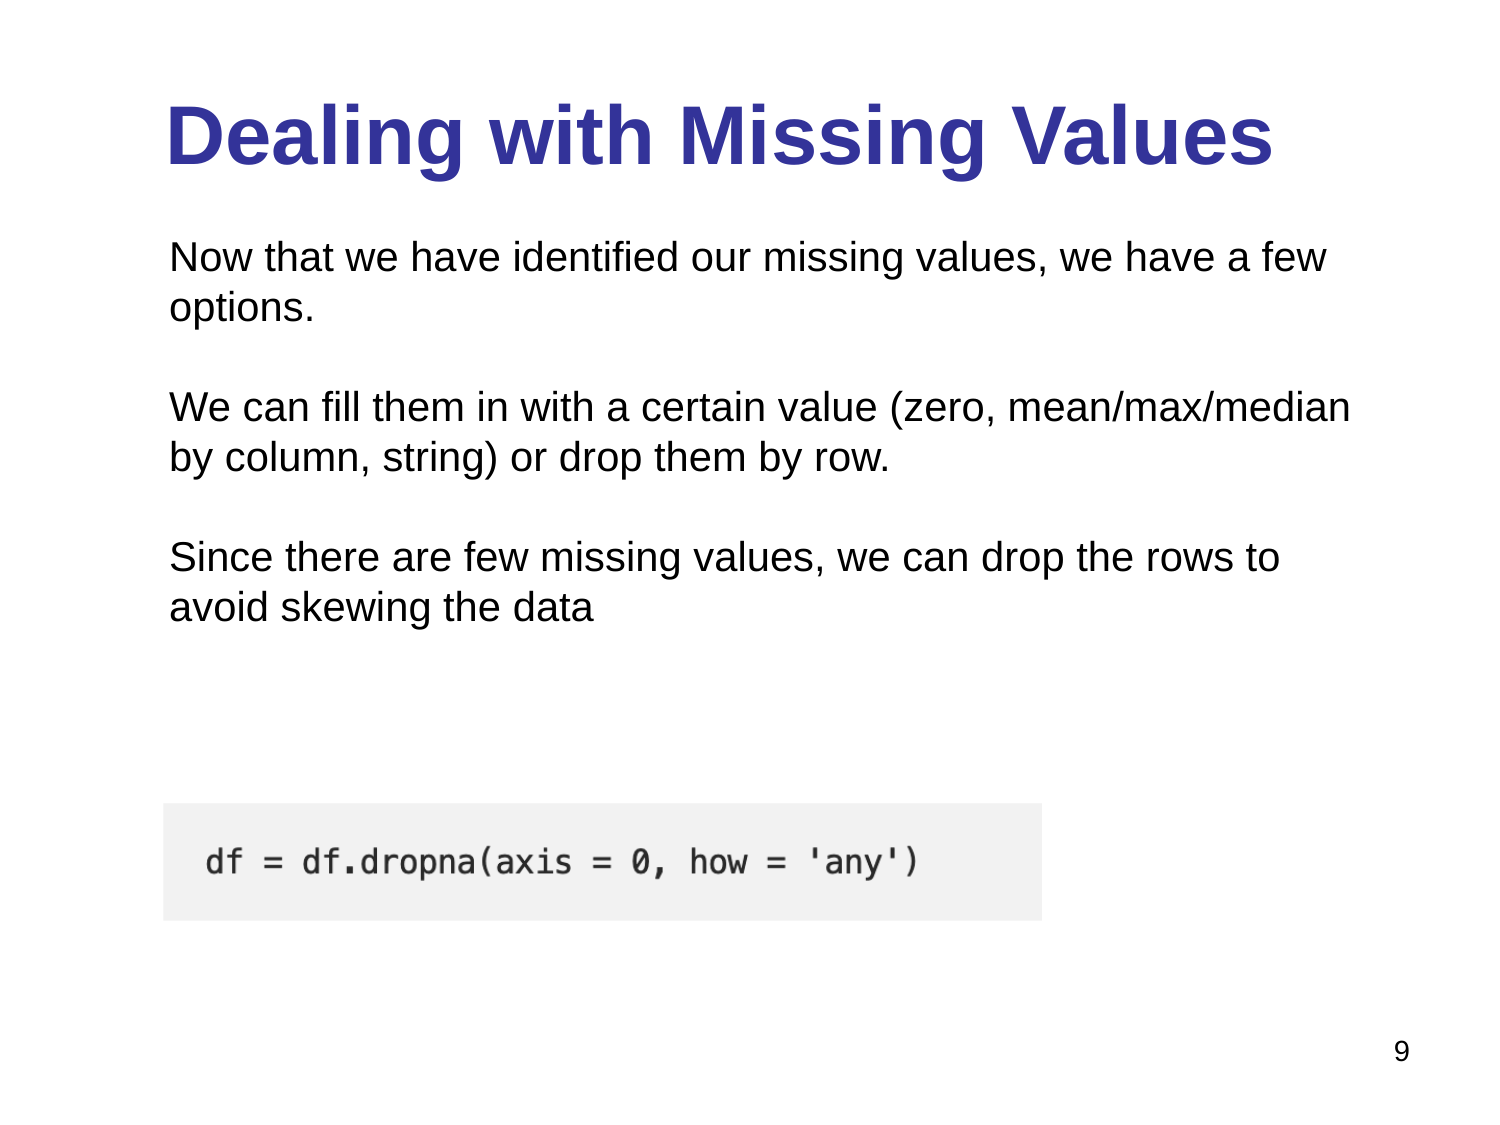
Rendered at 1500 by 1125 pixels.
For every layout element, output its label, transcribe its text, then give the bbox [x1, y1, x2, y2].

title Dealing with Missing Values [57, 37, 1408, 172]
text_box Now that we have identified our missing values, we have a few options. We can fill them in with a certain value (zero, mean/max/median by column, string) or drop them by row. Since there are few missing values, we can drop the rows to avoid skewing the data [154, 221, 1376, 637]
slide_number 9 [1074, 1024, 1425, 1103]
text_box [49, 172, 1447, 279]
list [154, 798, 1042, 929]
